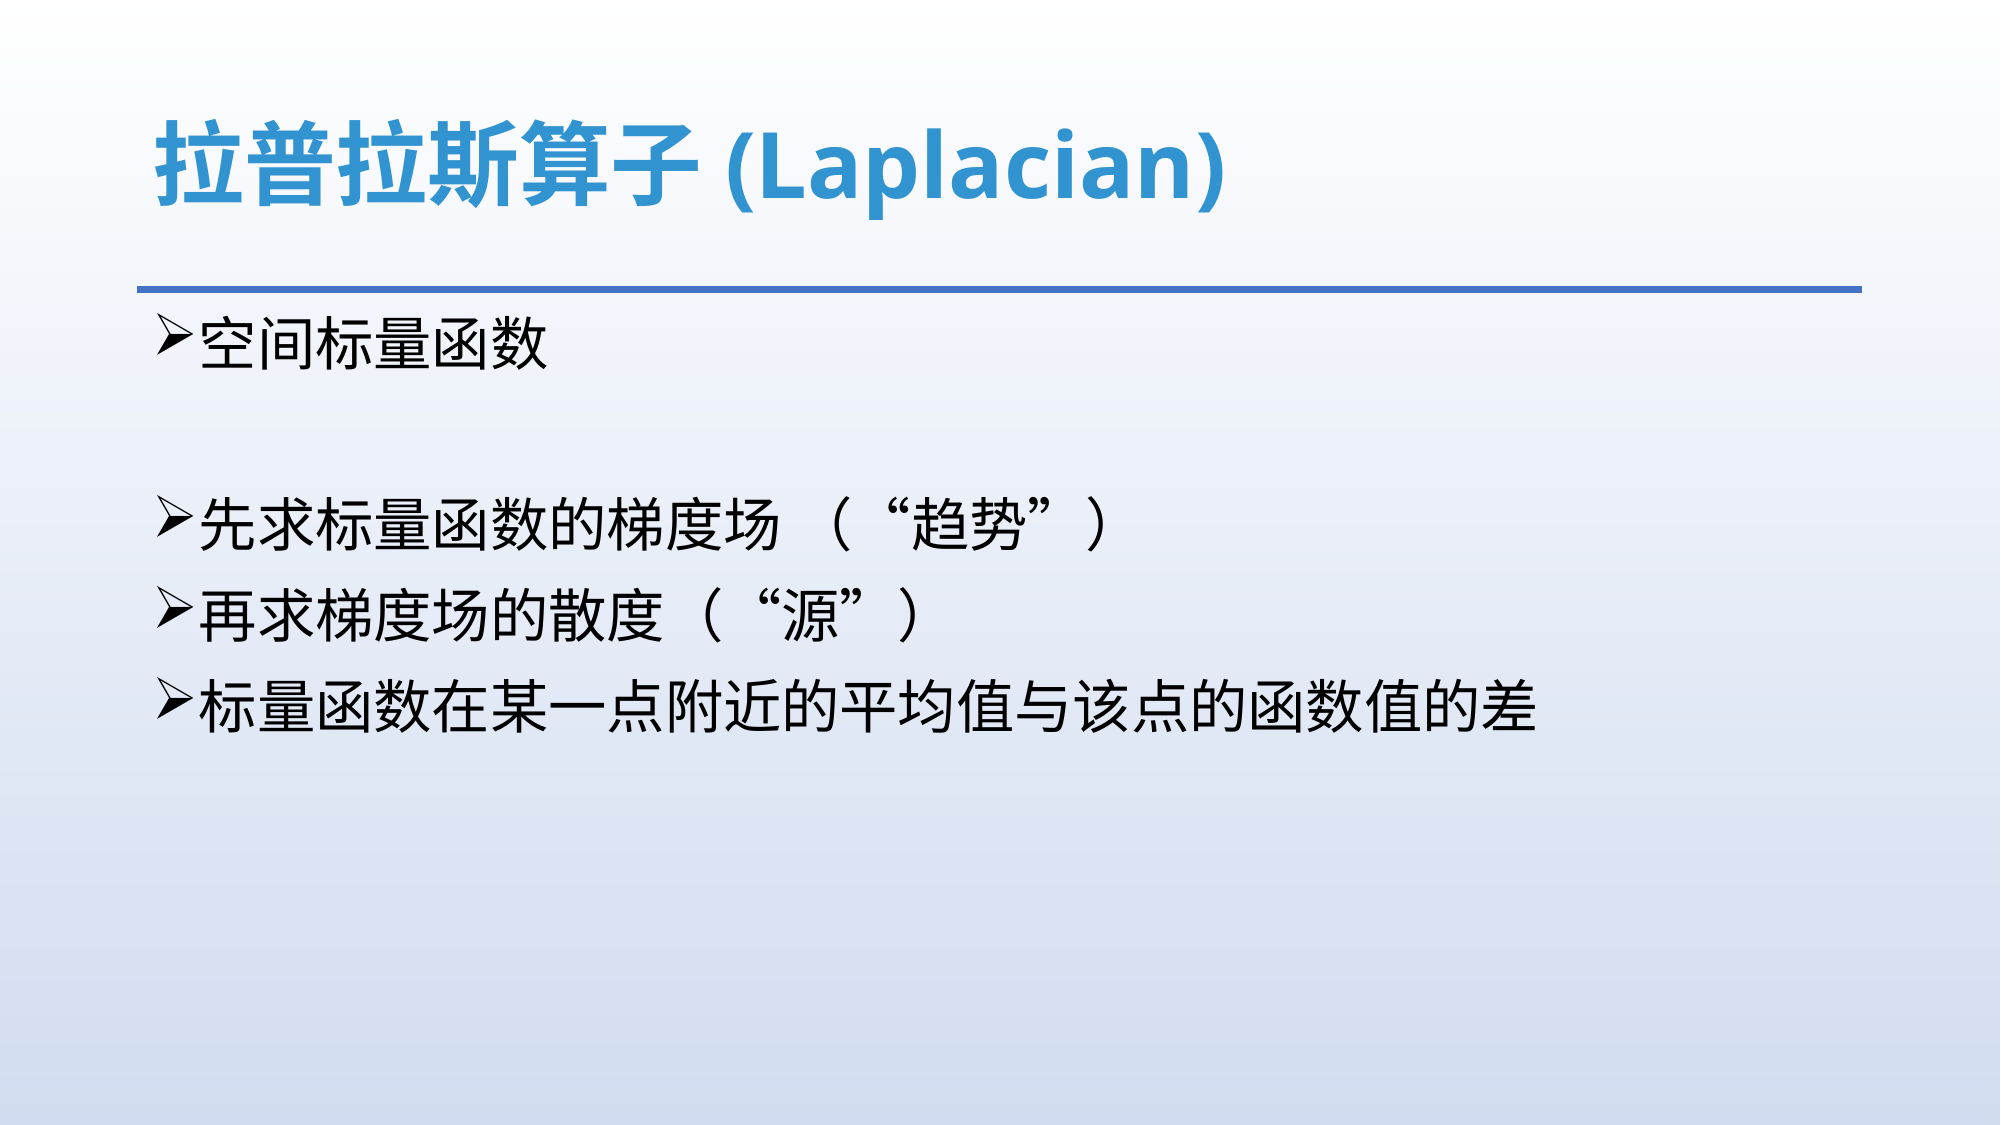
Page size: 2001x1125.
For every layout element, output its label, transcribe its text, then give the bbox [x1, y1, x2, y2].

title 拉普拉斯算子(Laplacian) [137, 59, 1863, 278]
